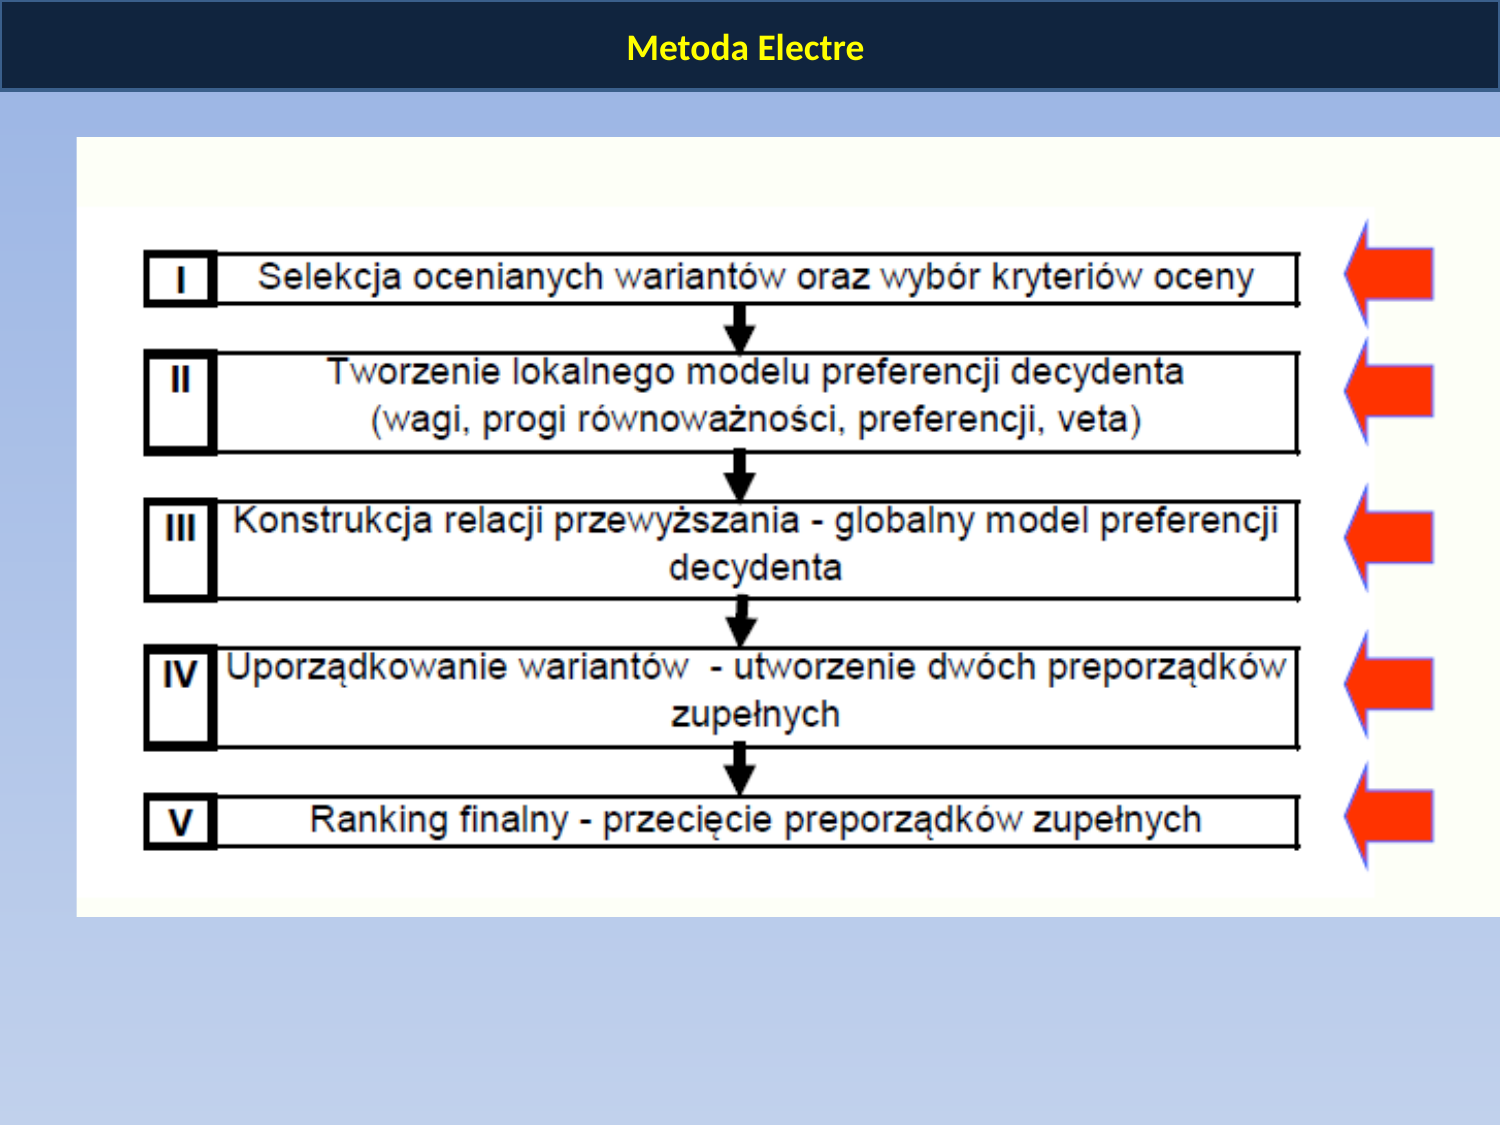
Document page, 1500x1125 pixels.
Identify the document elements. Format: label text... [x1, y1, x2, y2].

picture [76, 136, 1500, 918]
text_box Metoda Electre [0, 0, 1500, 92]
